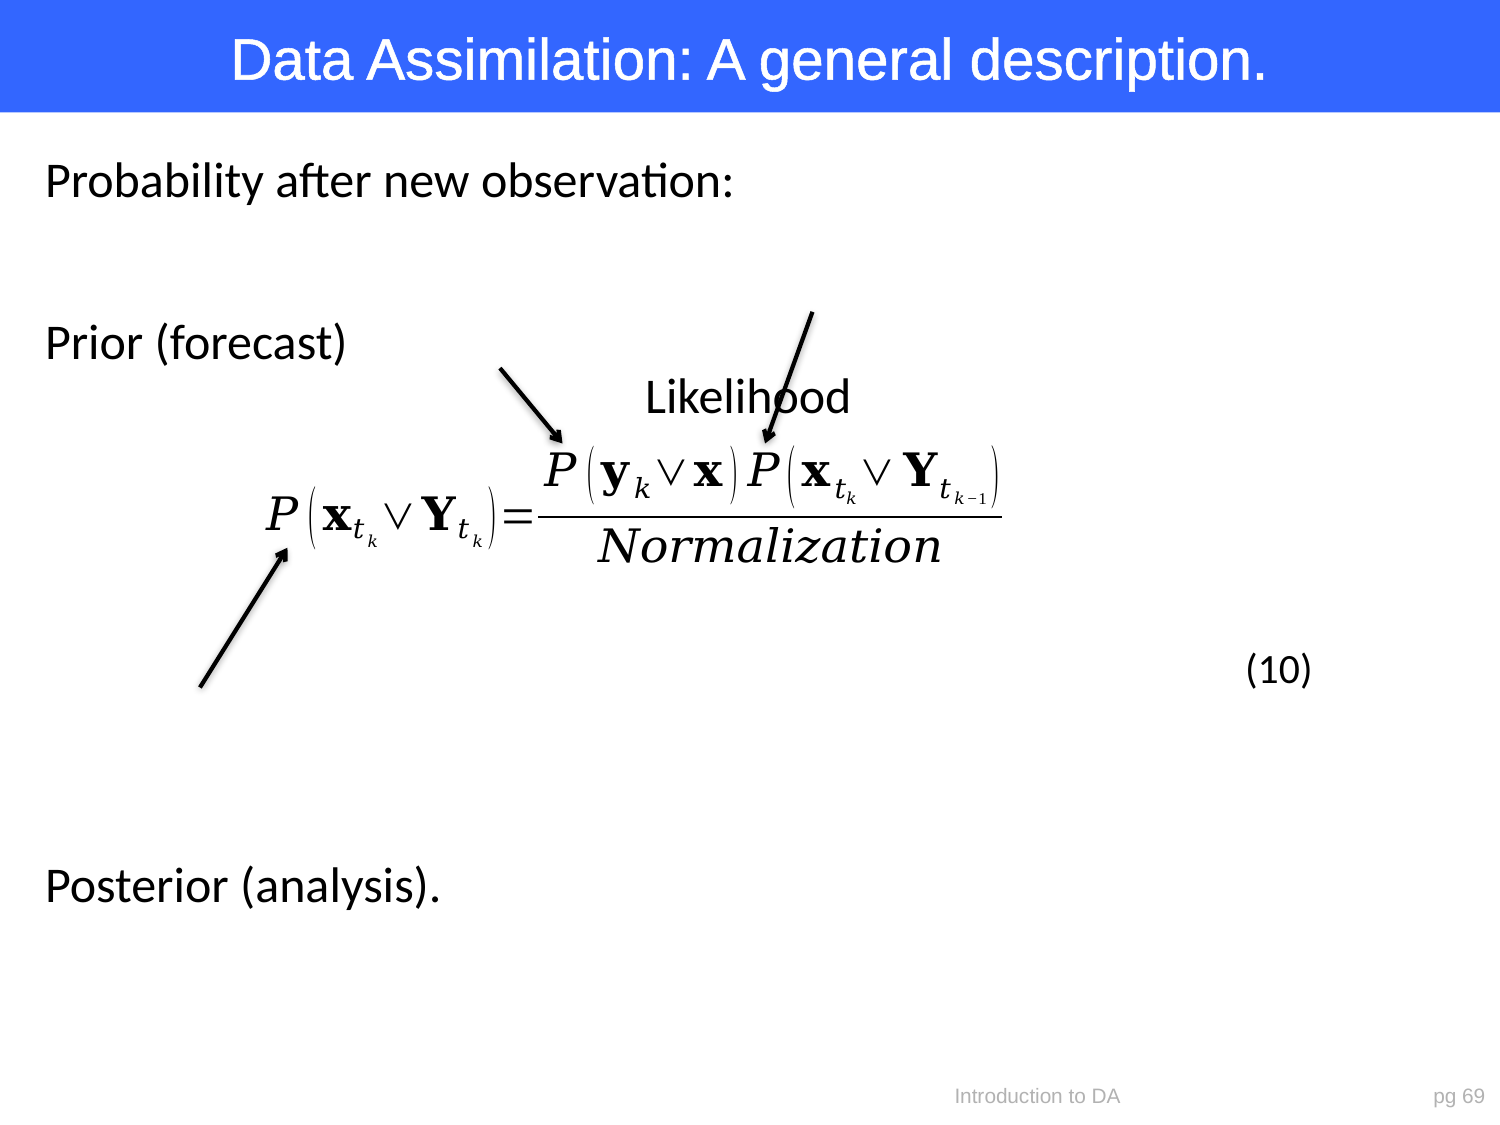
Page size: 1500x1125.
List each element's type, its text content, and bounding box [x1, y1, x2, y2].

footer Introduction to DA [725, 1065, 1350, 1125]
slide_number pg 69 [1350, 1065, 1500, 1125]
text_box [199, 547, 288, 688]
text_box Probability after new observation: Prior (forecast) Likelihood (10) Posterior (analysis). [30, 146, 1500, 981]
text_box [764, 311, 813, 444]
title Data Assimilation: A general description. [0, 0, 1500, 113]
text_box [499, 367, 563, 444]
